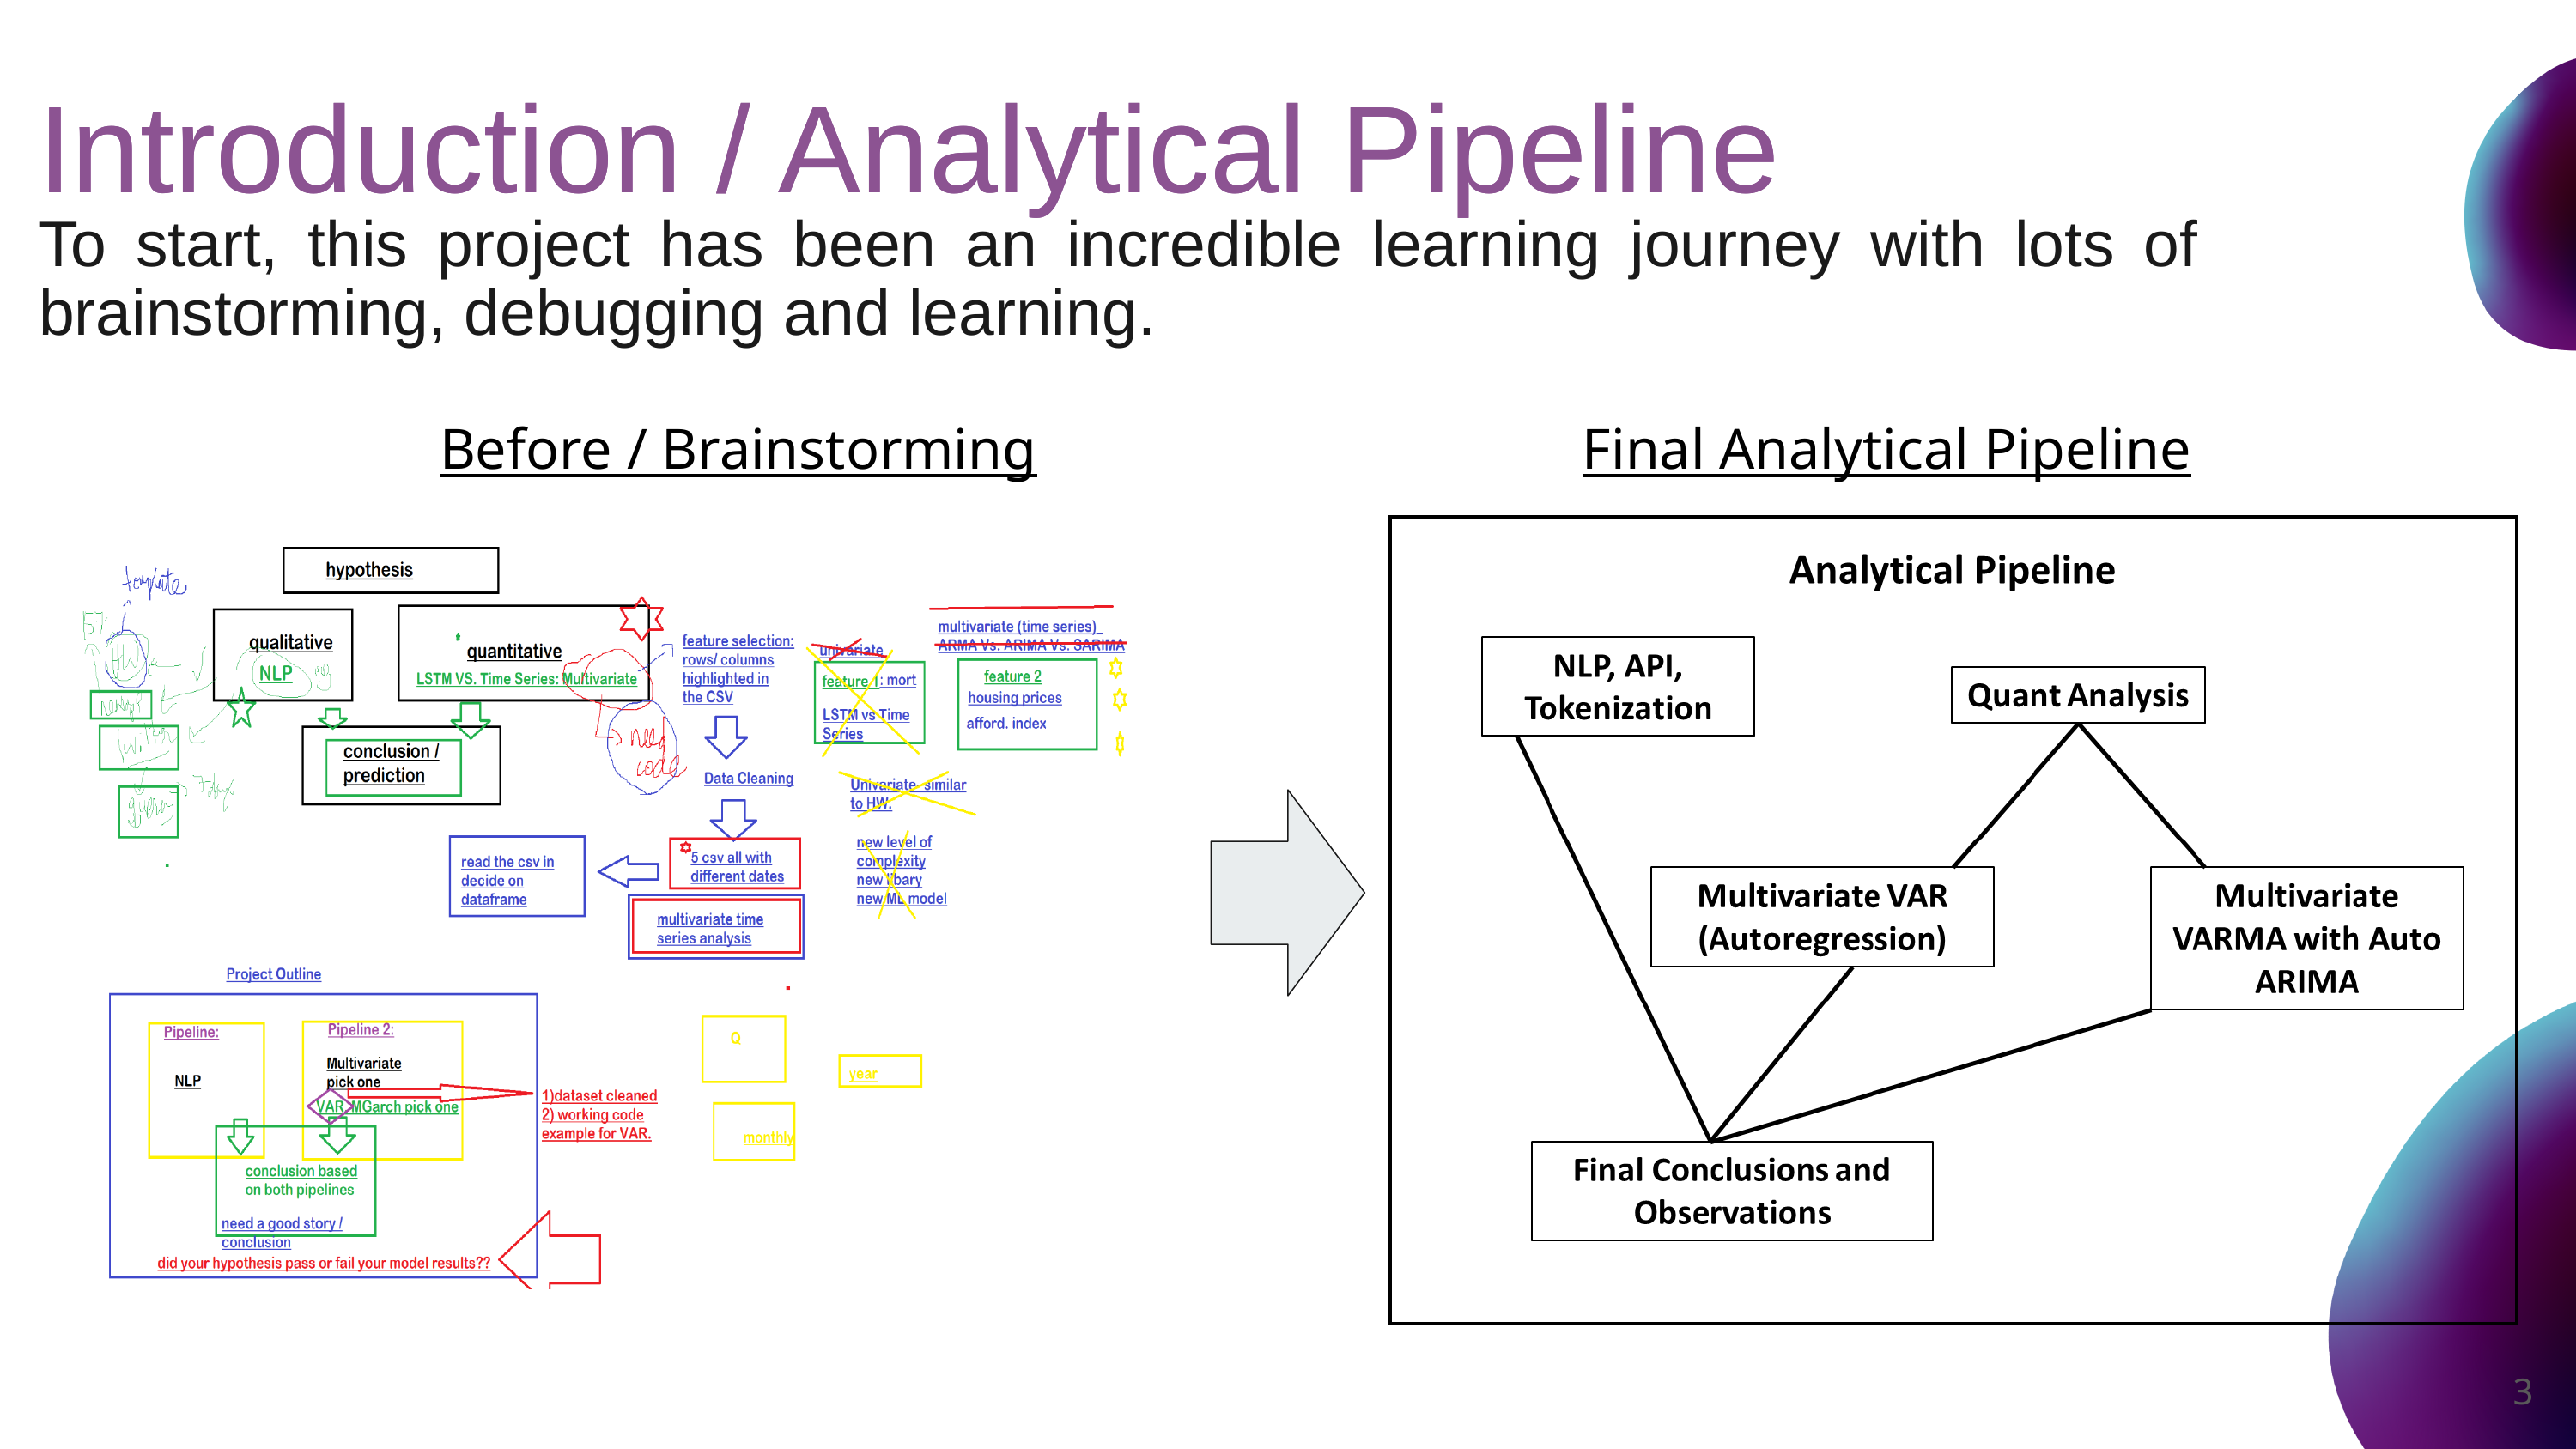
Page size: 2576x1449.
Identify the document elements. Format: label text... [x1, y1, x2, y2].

text_box [1211, 790, 1365, 997]
picture [2394, 38, 2576, 401]
text_box Final Analytical Pipeline [1569, 401, 2247, 494]
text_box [37, 42, 2201, 352]
picture [1388, 514, 2576, 1449]
text_box Before / Brainstorming [427, 401, 1104, 494]
picture [74, 543, 1158, 1289]
